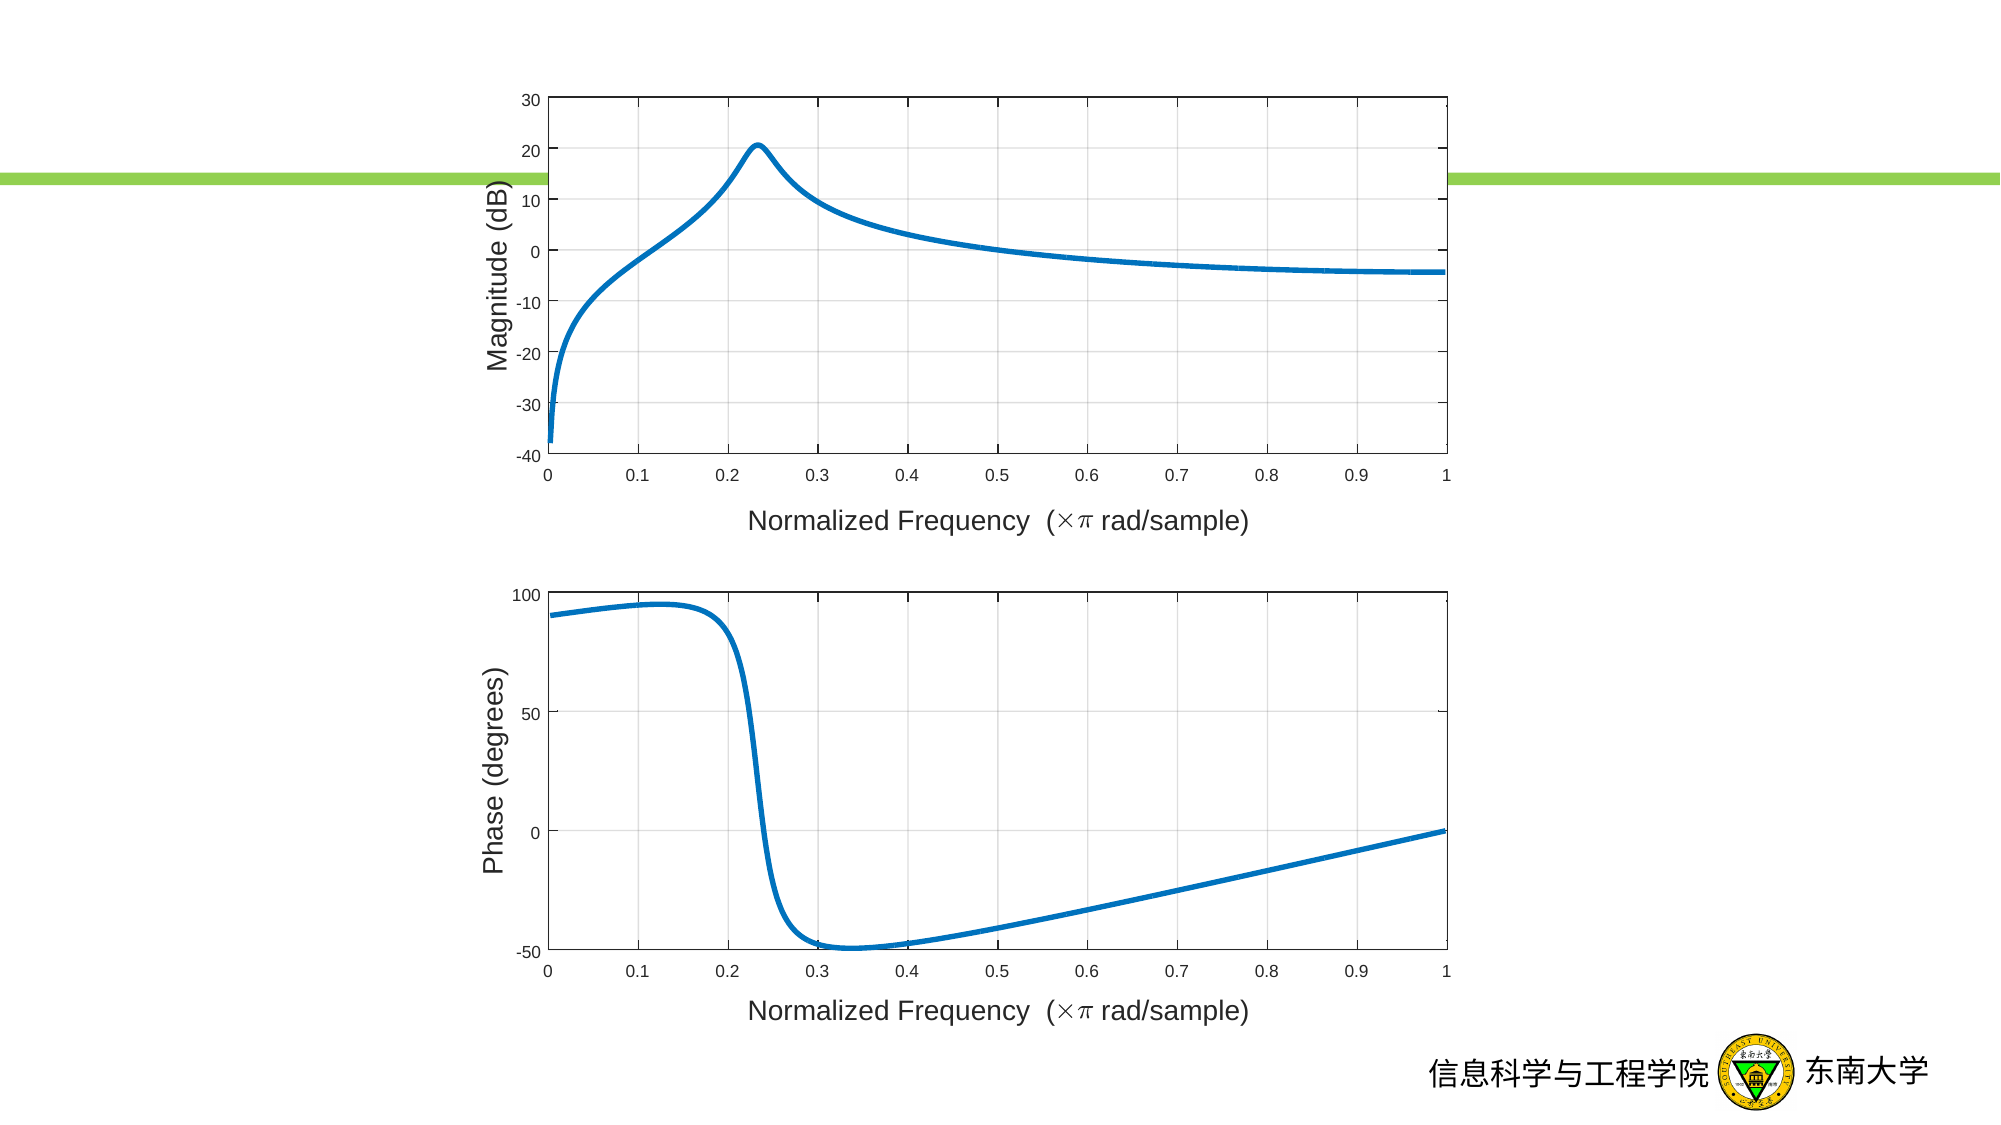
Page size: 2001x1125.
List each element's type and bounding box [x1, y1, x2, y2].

picture [1715, 1031, 1797, 1111]
picture [397, 18, 1556, 1063]
